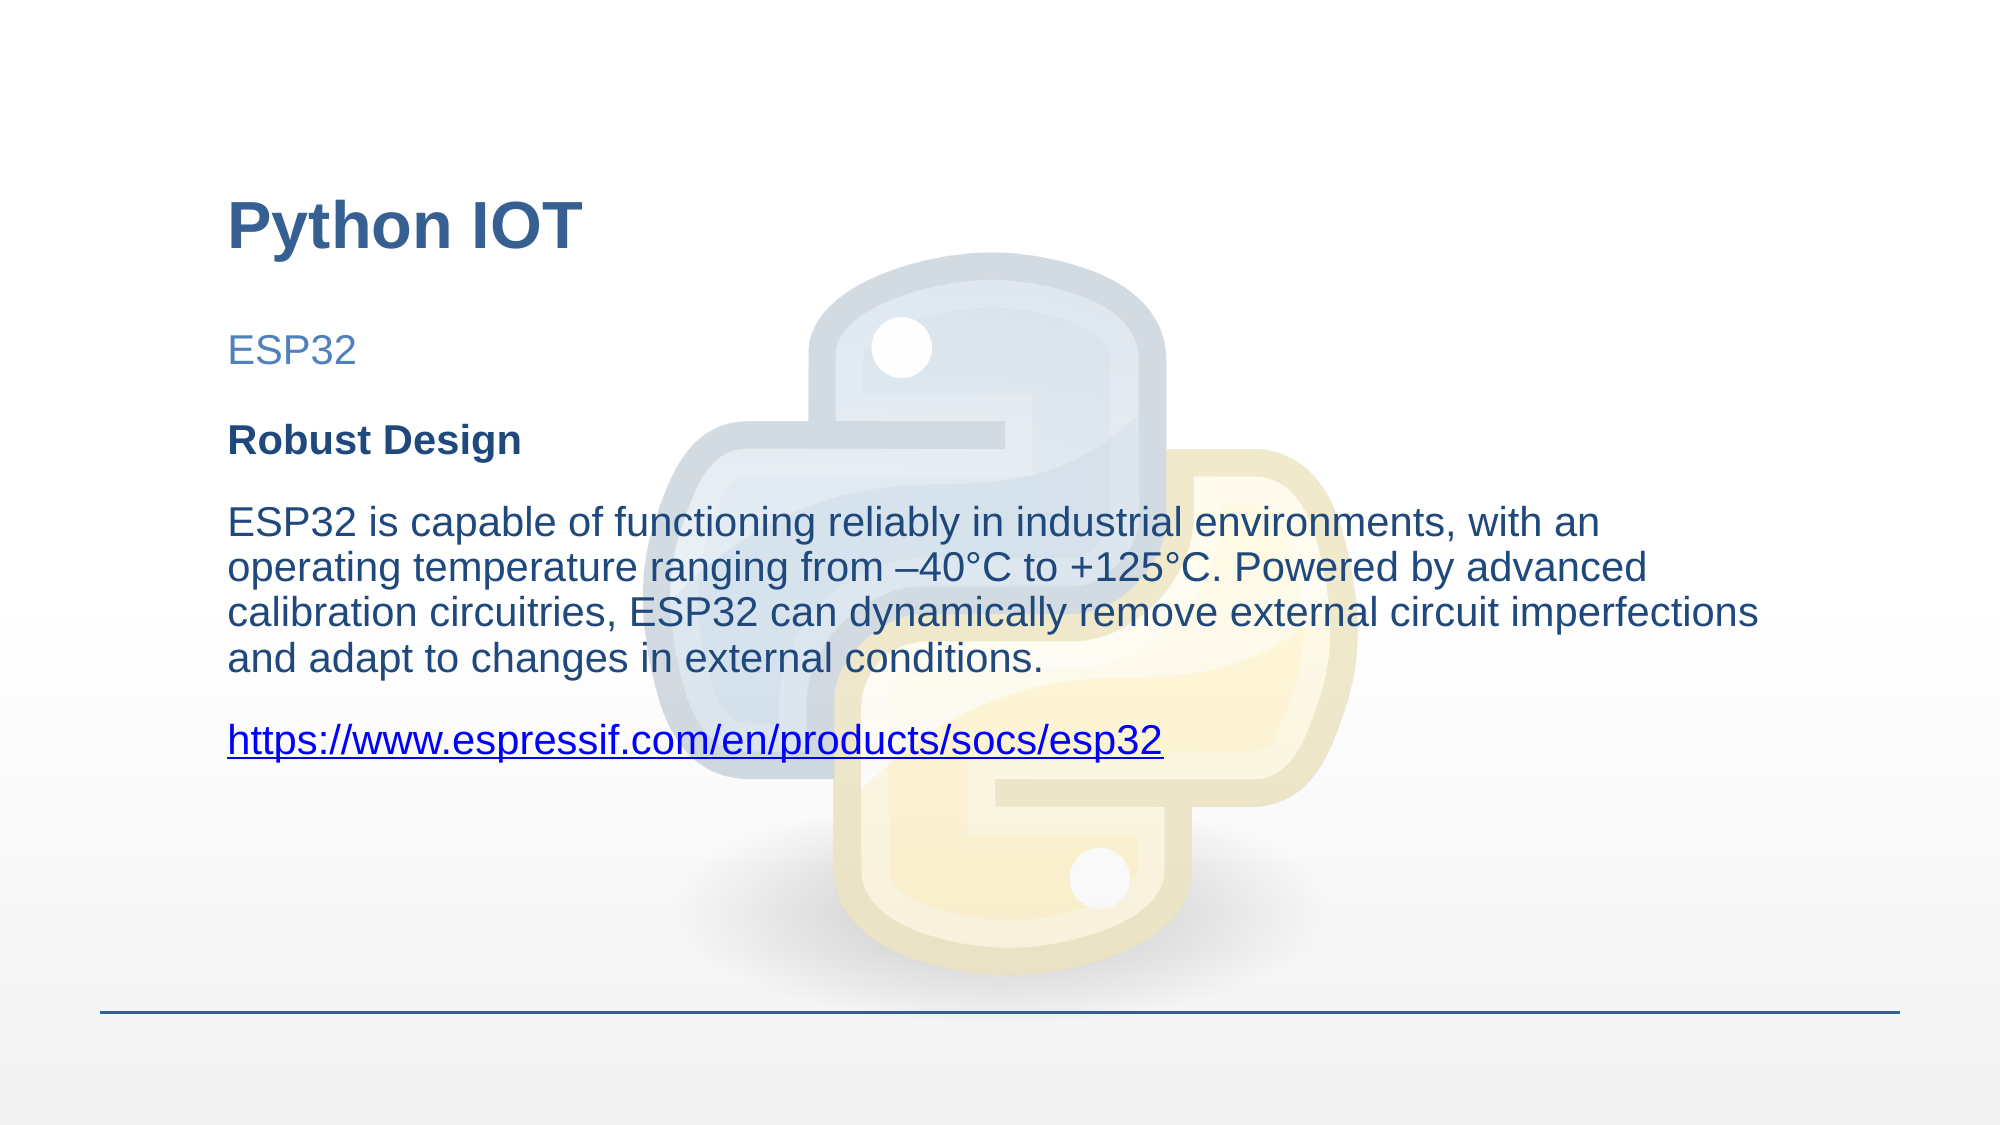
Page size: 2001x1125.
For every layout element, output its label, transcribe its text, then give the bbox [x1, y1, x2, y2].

list ESP32 [212, 298, 1788, 404]
title Python IOT [212, 82, 1788, 271]
list Robust Design ESP32 is capable of functioning reliably in industrial environments, with an operating temperature ranging from –40°C to +125°C. Powered by advanced calibration circuitries, ESP32 can dynamically remove external circuit imperfections and adapt to changes in external conditions. https://www.espressif.com/en/products/socs/esp32 [212, 410, 1788, 950]
